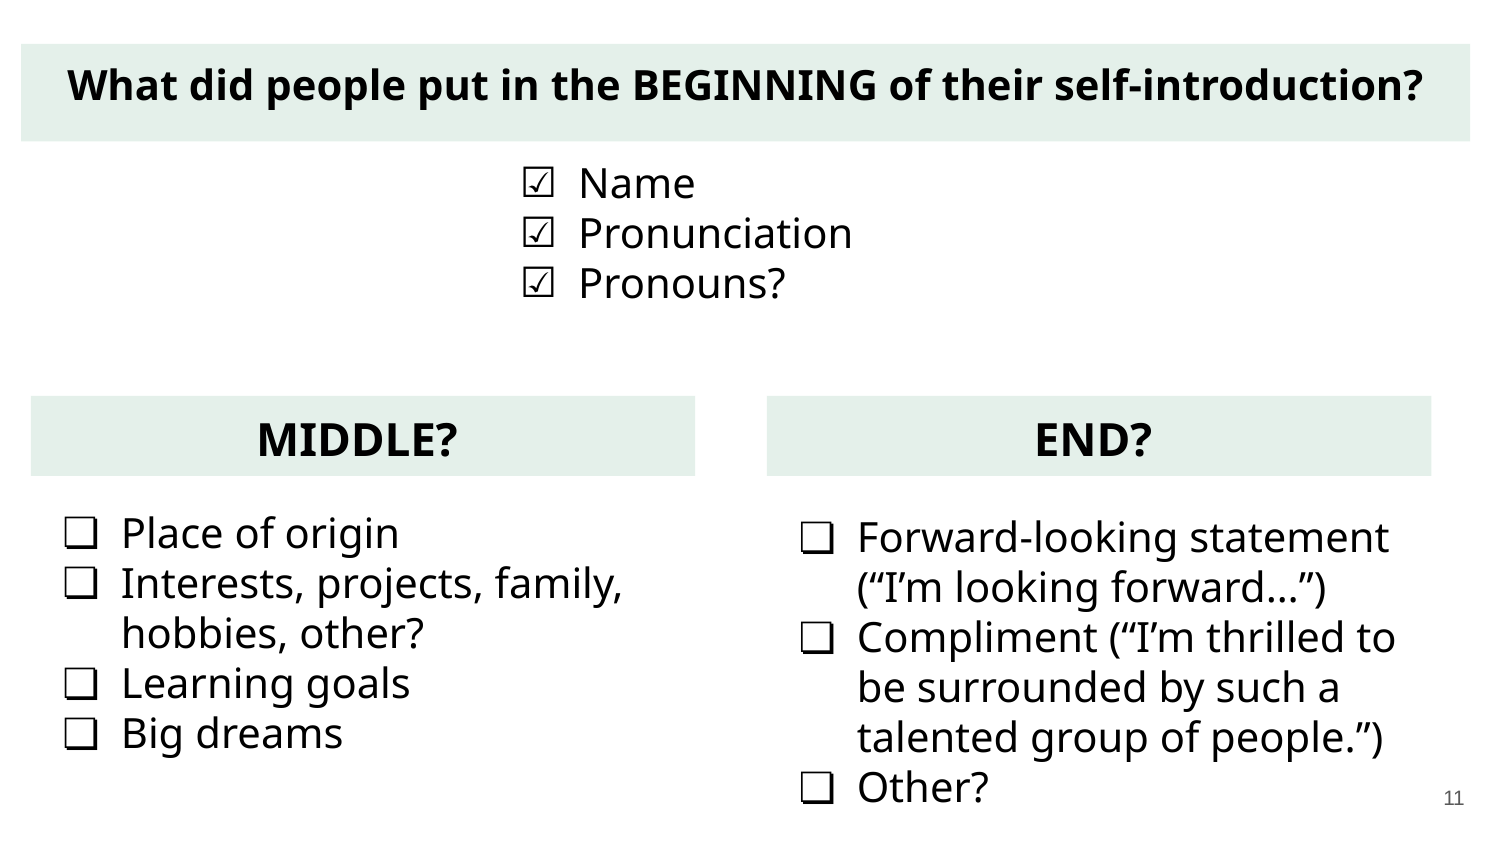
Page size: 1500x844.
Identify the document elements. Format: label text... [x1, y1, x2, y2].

text_box Name Pronunciation Pronouns? [488, 142, 1054, 360]
text_box What did people put in the BEGINNING of their self-introduction? [21, 43, 1471, 142]
text_box END? [766, 395, 1432, 476]
text_box MIDDLE? [30, 395, 696, 476]
text_box Forward-looking statement (“I’m looking forward…”) Compliment (“I’m thrilled to be surrounded by such a talented group of people.”) Other? [766, 496, 1462, 827]
slide_number ‹#› [1389, 764, 1480, 830]
text_box Place of origin Interests, projects, family, hobbies, other? Learning goals Big dreams [30, 491, 677, 772]
